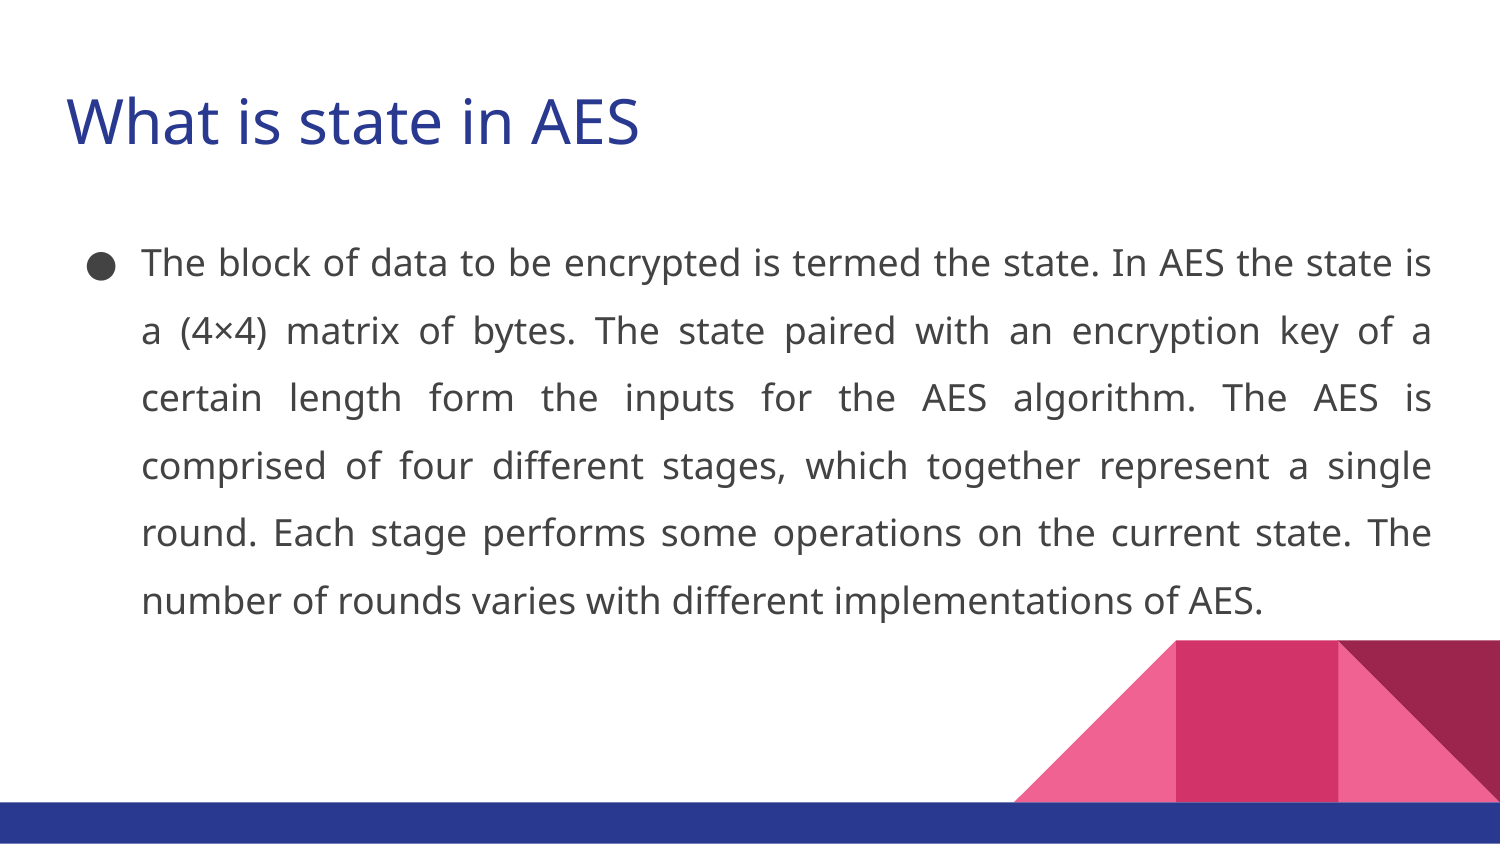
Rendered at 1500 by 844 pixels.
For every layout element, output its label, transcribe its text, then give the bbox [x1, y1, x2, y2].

list The block of data to be encrypted is termed the state. In AES the state is a (4×4) matrix of bytes. The state paired with an encryption key of a certain length form the inputs for the AES algorithm. The AES is comprised of four different stages, which together represent a single round. Each stage performs some operations on the current state. The number of rounds varies with different implementations of AES. [51, 201, 1449, 750]
title What is state in AES [51, 67, 1449, 167]
